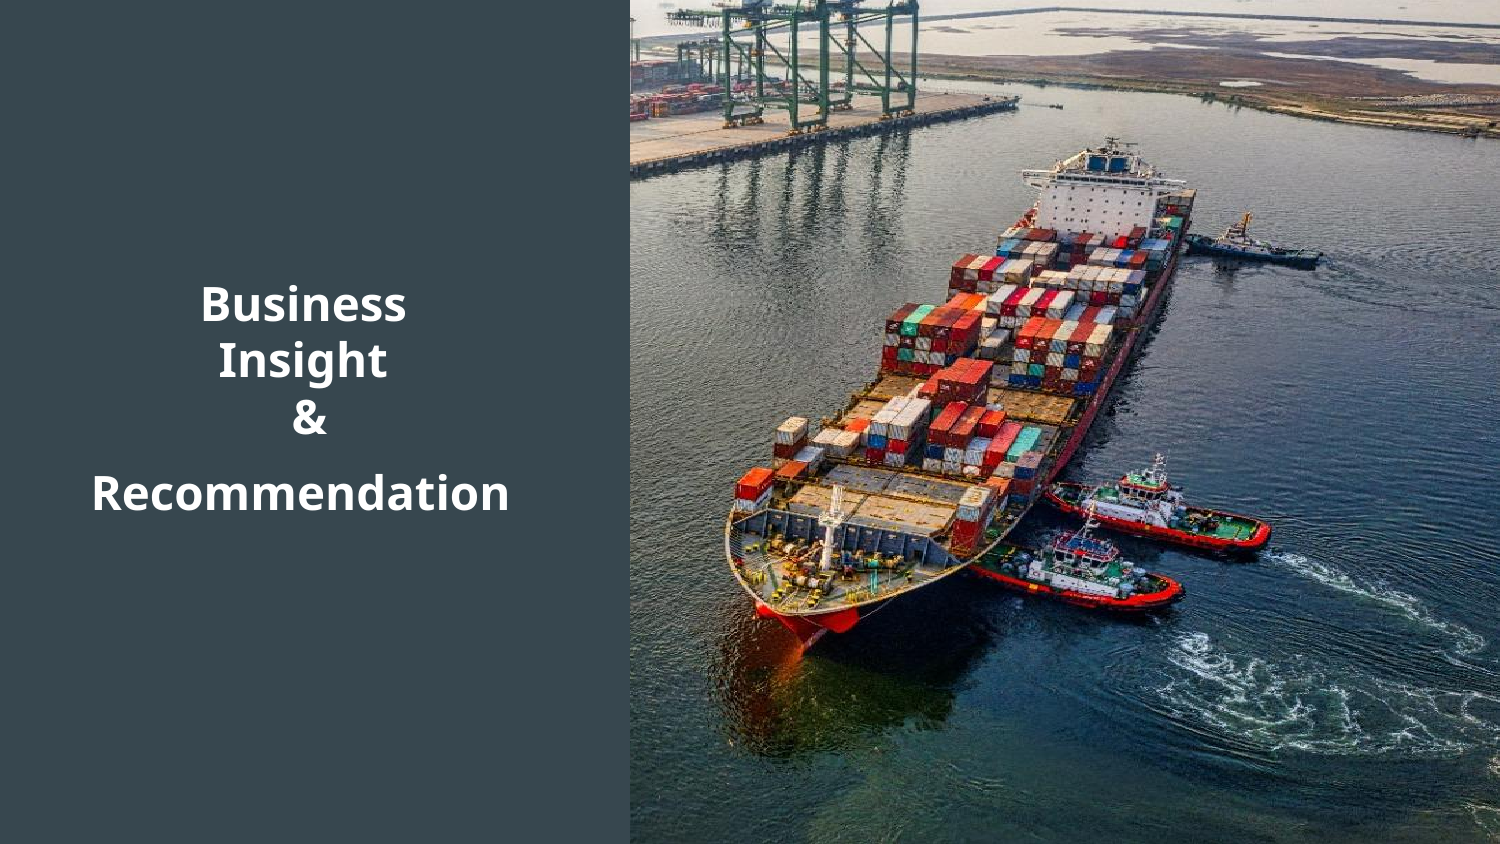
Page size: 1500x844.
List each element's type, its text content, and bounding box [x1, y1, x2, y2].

picture [629, 0, 1500, 844]
title Business Insight & Recommendation [0, 258, 624, 540]
